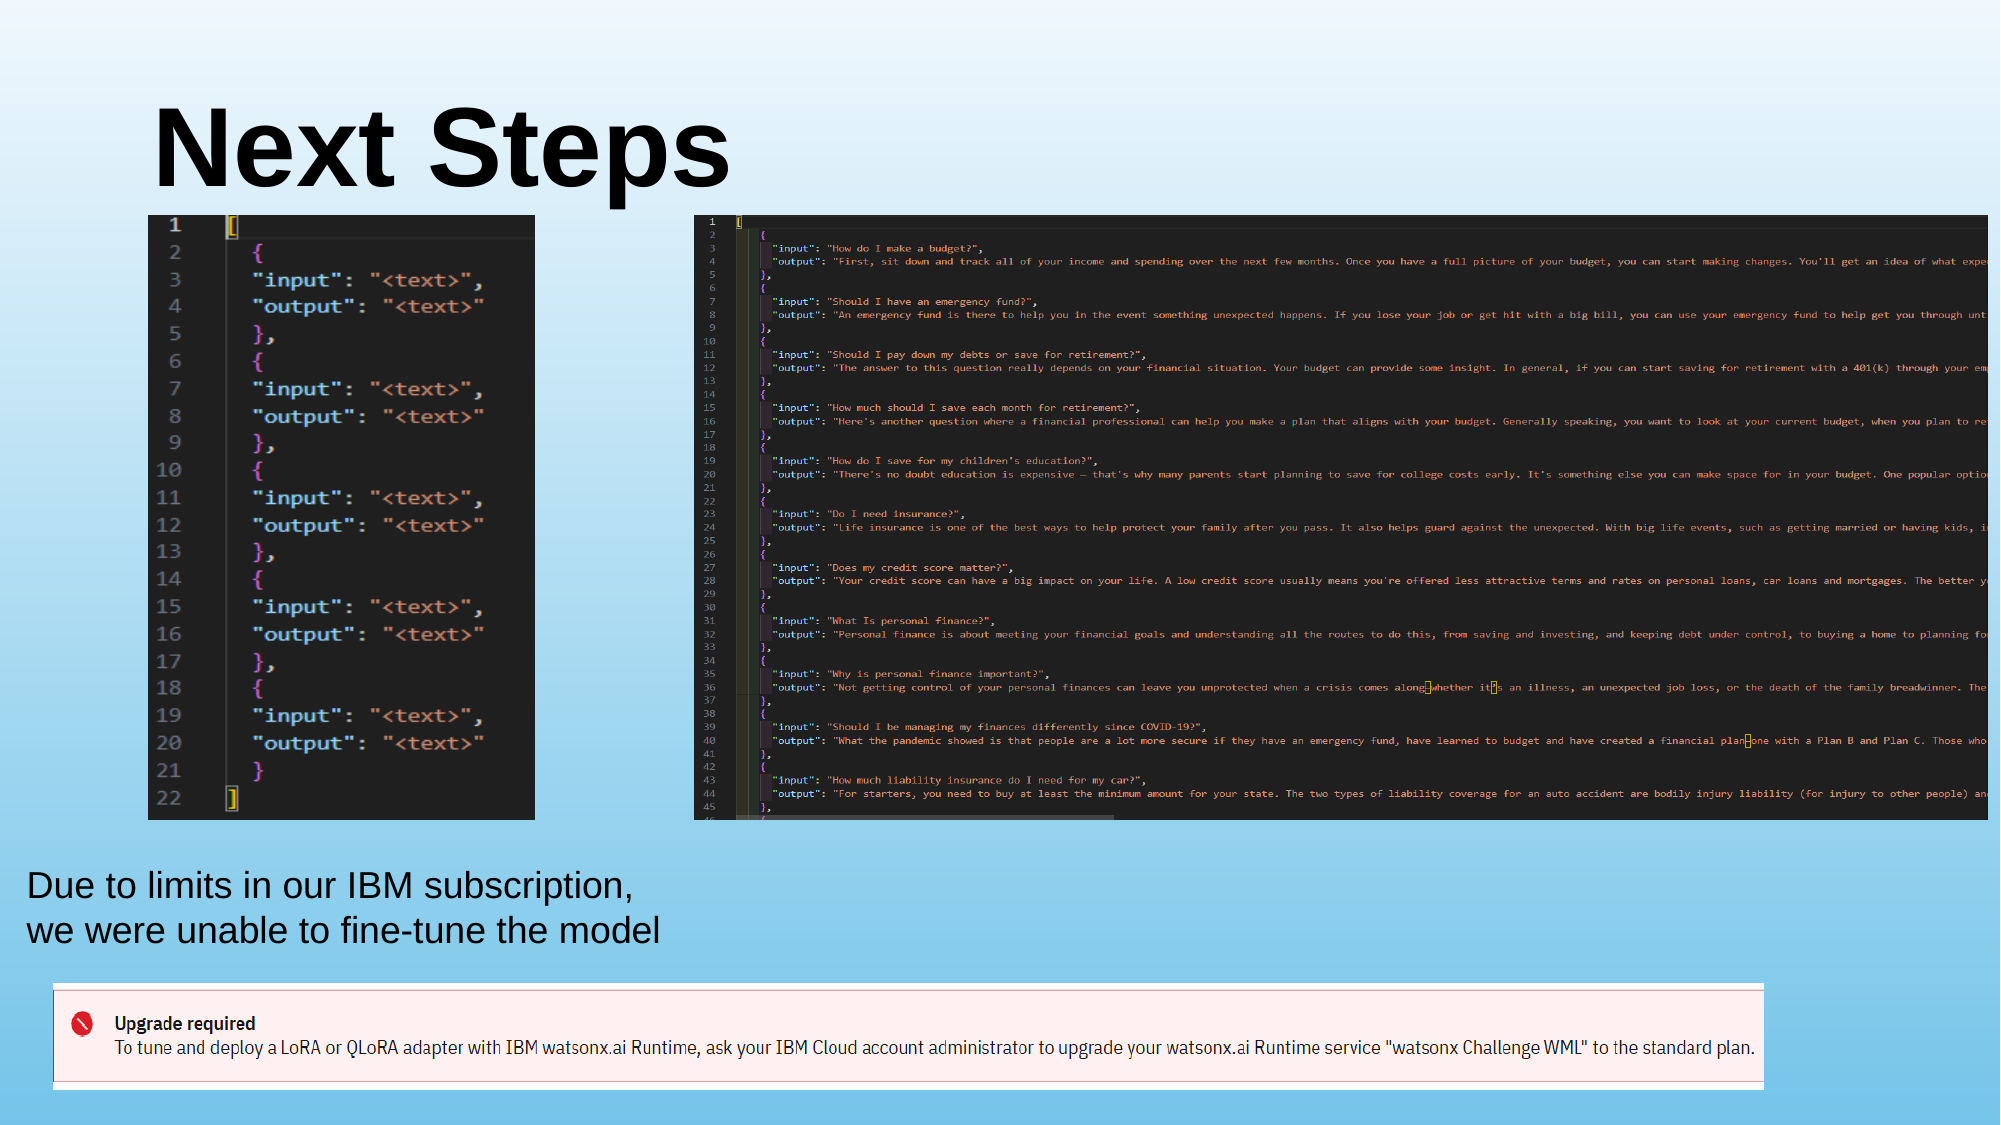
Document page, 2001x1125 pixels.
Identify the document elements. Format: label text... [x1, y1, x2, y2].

picture [694, 215, 1989, 820]
text_box Due to limits in our IBM subscription, we were unable to fine-tune the model [11, 853, 695, 959]
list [147, 215, 535, 820]
title Next Steps [137, 41, 1863, 260]
picture [52, 983, 1764, 1091]
